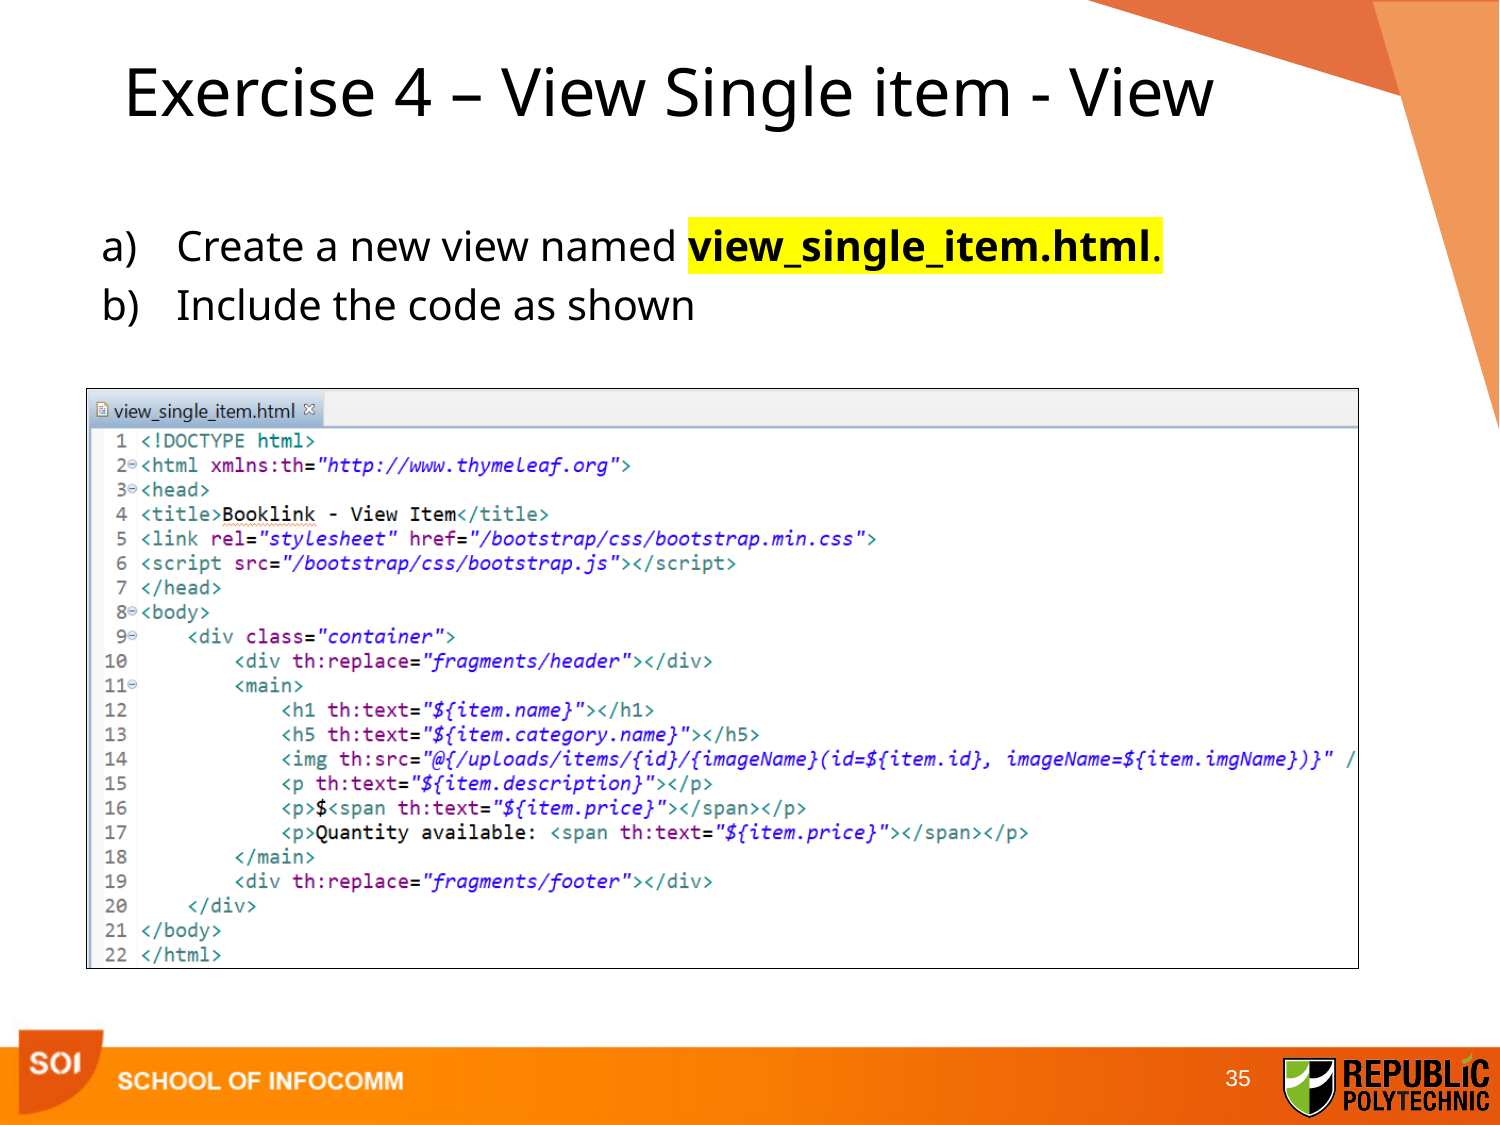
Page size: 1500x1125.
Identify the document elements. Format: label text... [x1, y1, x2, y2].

picture [0, 0, 1500, 1125]
slide_number 35 [1210, 1056, 1500, 1117]
title Exercise 4 – View Single item - View [109, 42, 1359, 206]
list Create a new view named view_single_item.html. Include the code as shown [86, 212, 1313, 387]
